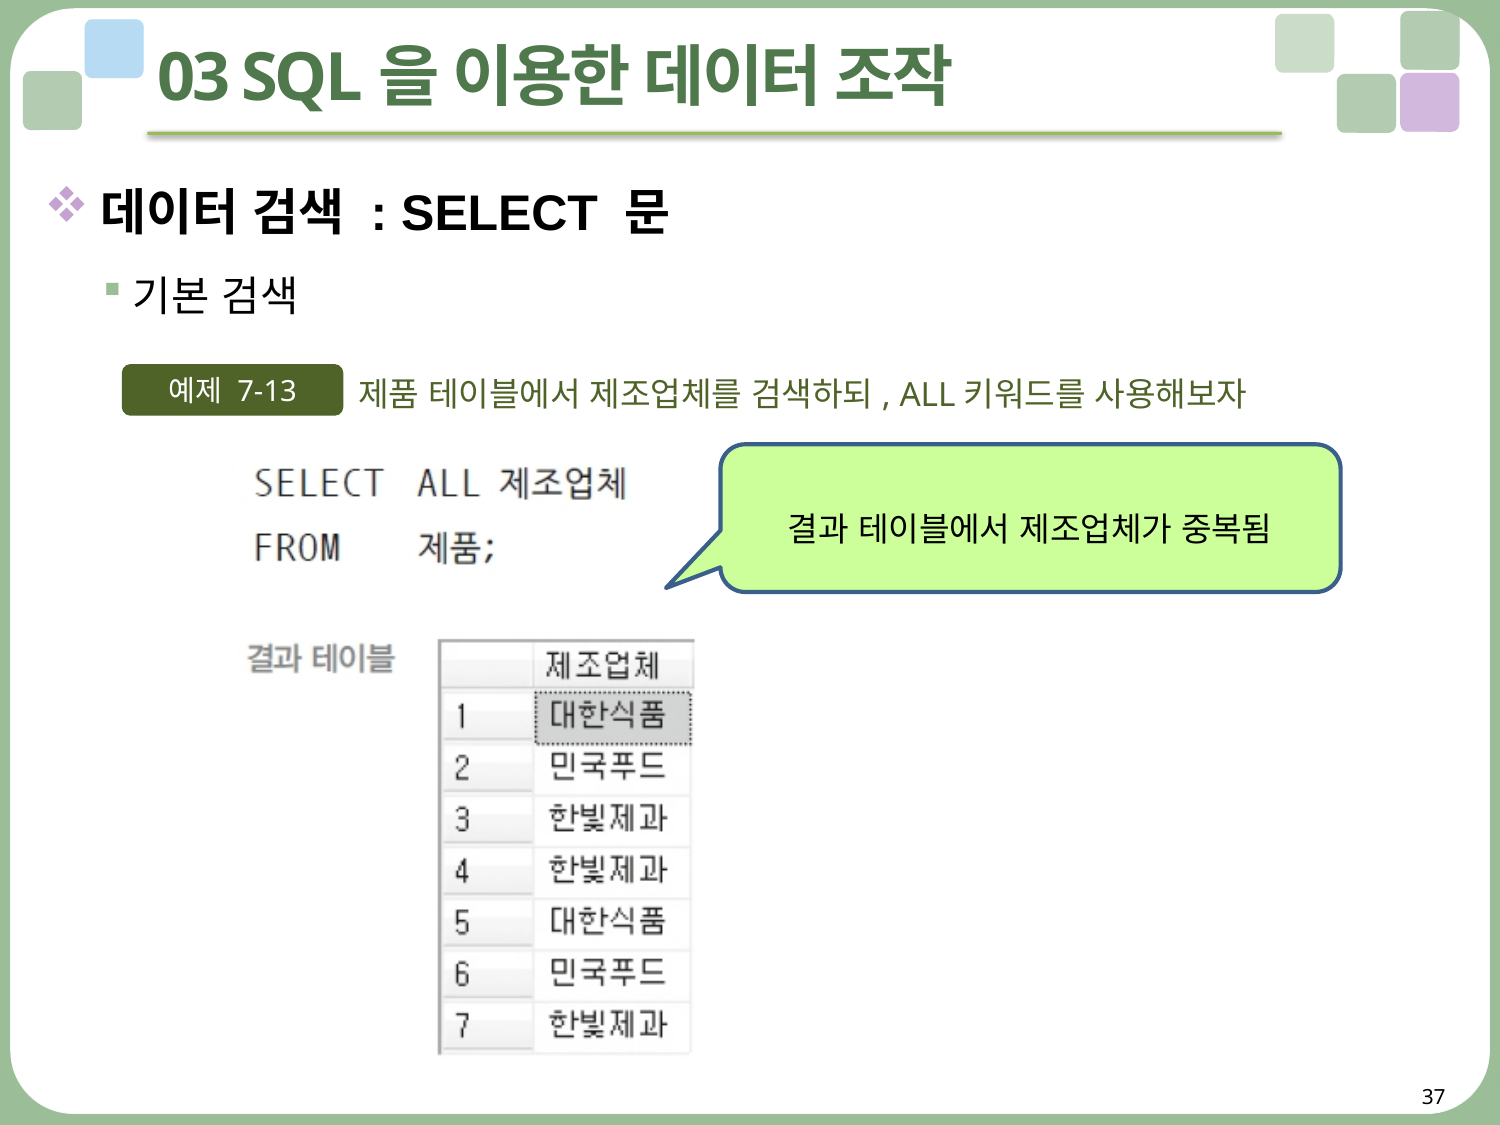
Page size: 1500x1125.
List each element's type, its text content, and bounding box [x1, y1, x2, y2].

title 03 SQL을 이용한 데이터 조작 [142, 25, 1459, 123]
list 데이터 검색 : SELECT 문 기본 검색 [29, 172, 1459, 1083]
picture [0, 0, 1500, 1125]
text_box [121, 363, 1296, 422]
